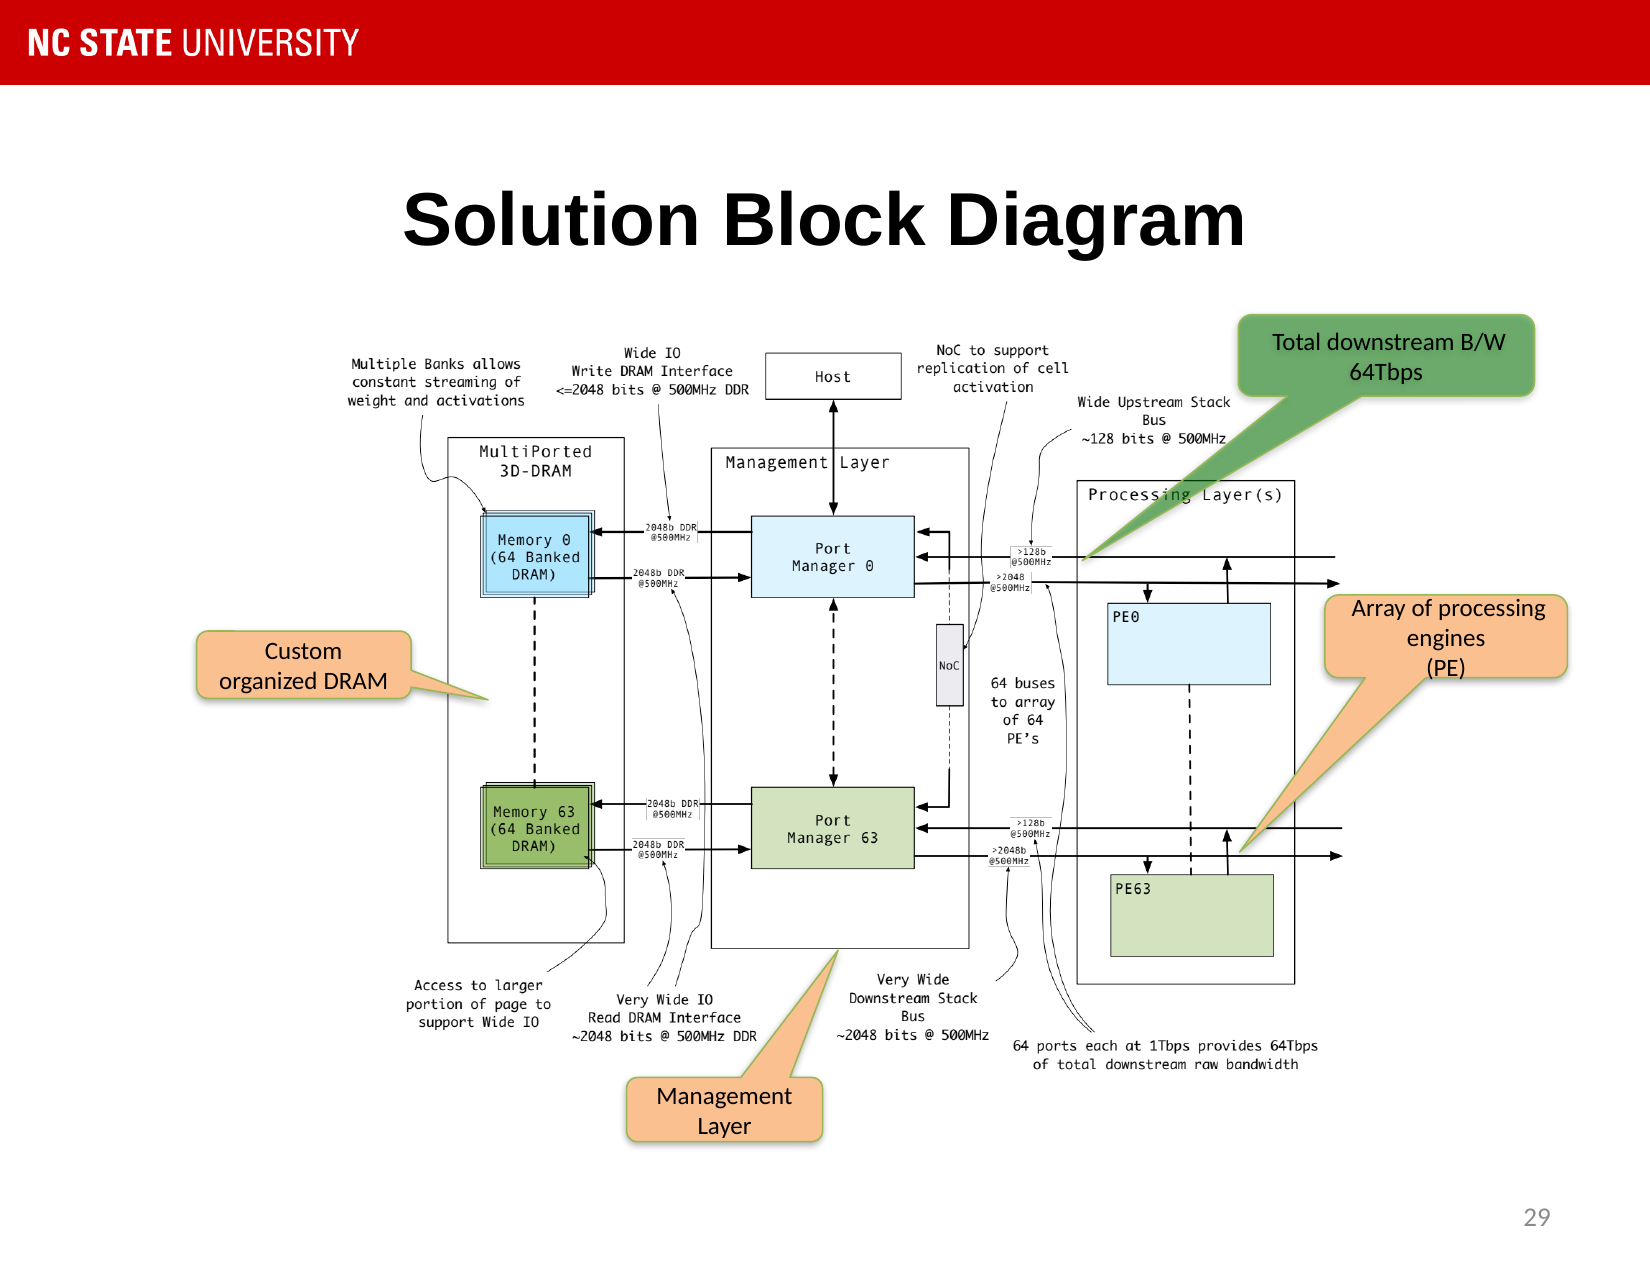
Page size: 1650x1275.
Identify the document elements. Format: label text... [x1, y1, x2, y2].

text_box Total downstream B/W 64Tbps [1237, 313, 1536, 397]
picture [0, 0, 1650, 85]
picture [334, 335, 1359, 1078]
text_box Management Layer [625, 1086, 824, 1143]
text_box Array of processing engines (PE) [1363, 594, 1569, 738]
text_box Custom organized DRAM [195, 630, 329, 700]
slide_number 29 [1182, 1181, 1568, 1250]
title Solution Block Diagram [82, 116, 1568, 315]
